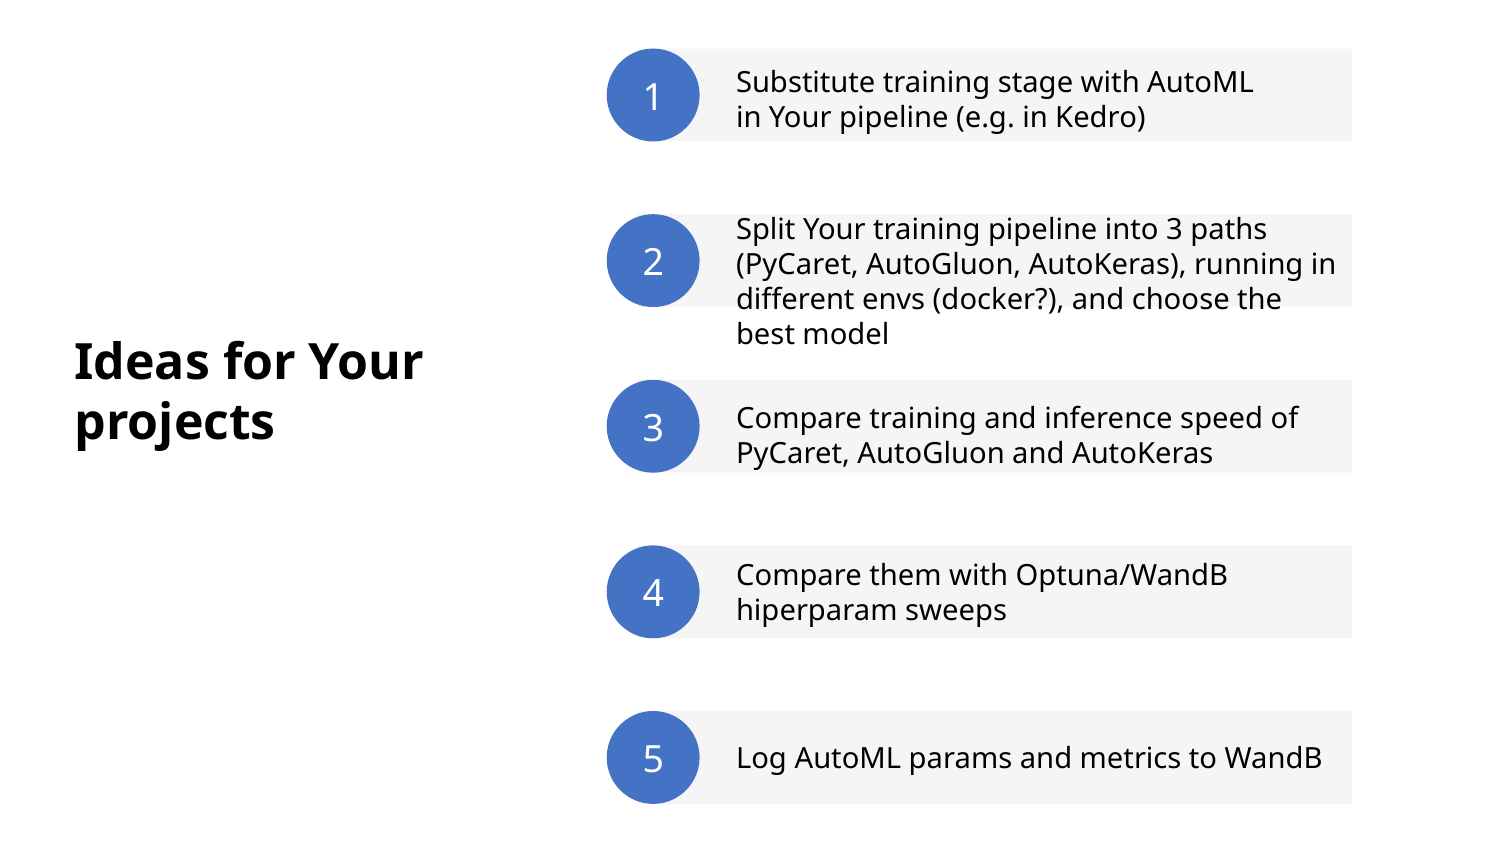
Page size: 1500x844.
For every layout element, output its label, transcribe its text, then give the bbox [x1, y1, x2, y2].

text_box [606, 48, 1353, 143]
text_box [606, 202, 1353, 325]
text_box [606, 379, 1353, 479]
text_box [606, 545, 1353, 639]
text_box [606, 710, 1353, 805]
text_box Ideas for Your projects [59, 322, 454, 522]
